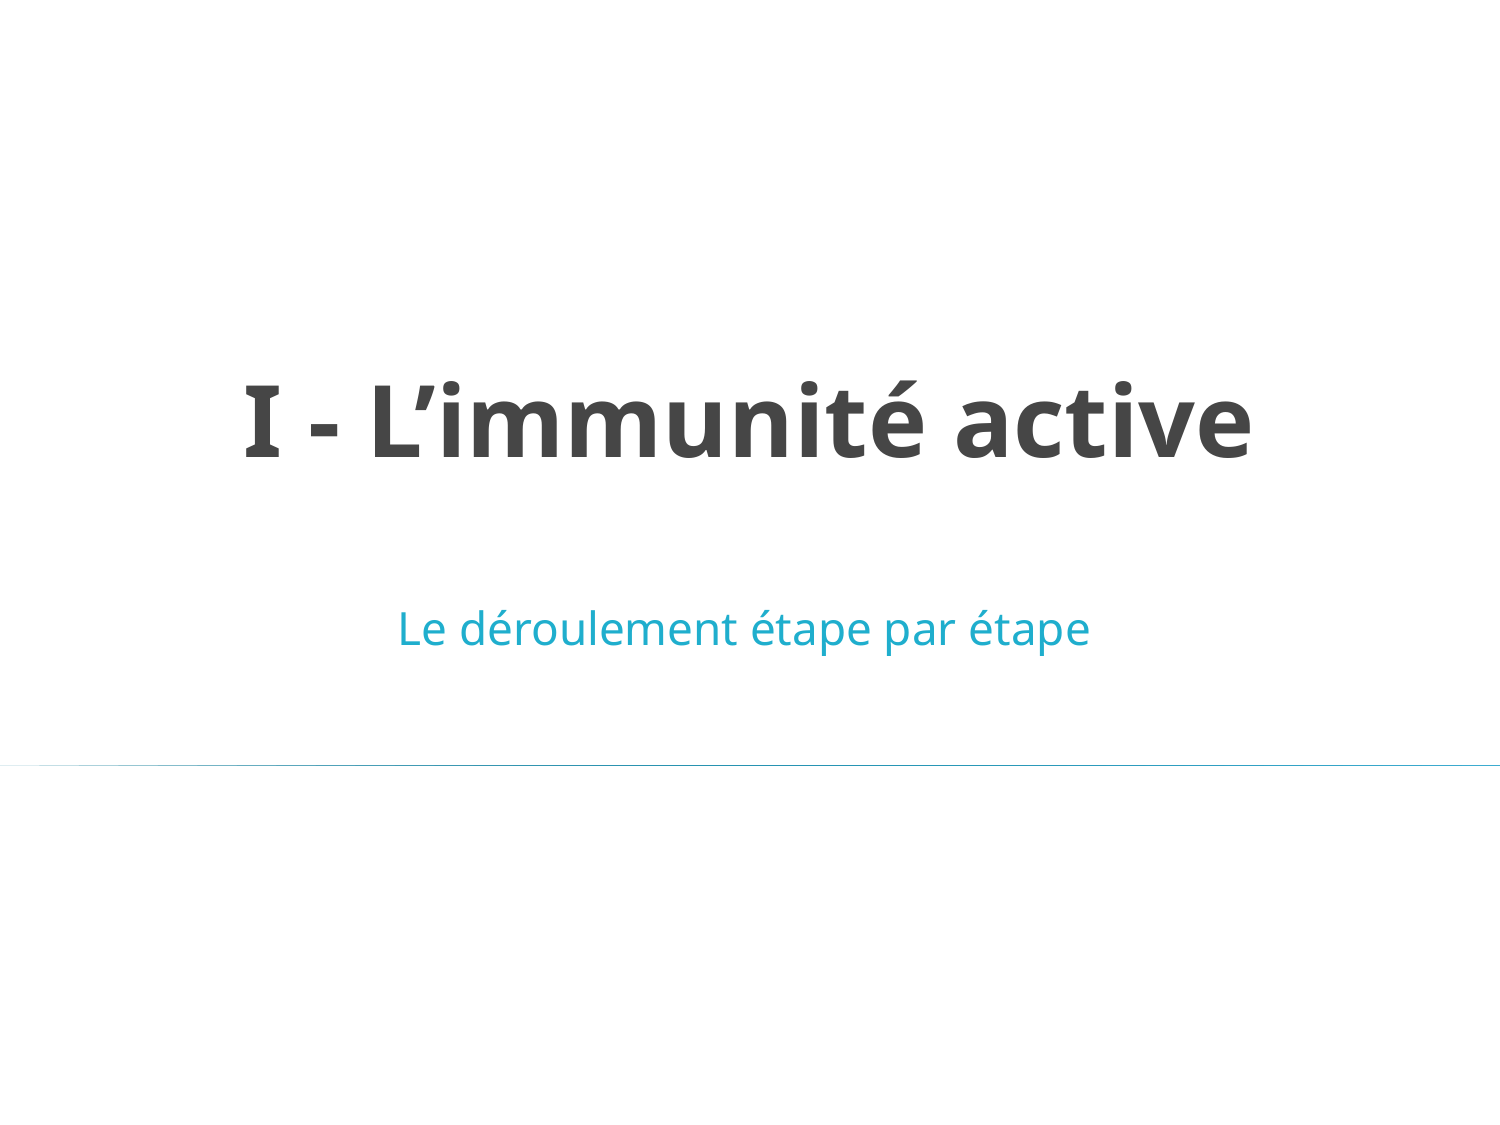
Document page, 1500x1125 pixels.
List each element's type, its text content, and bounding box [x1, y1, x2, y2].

title I - L’immunité active [112, 184, 1388, 485]
subtitle Le déroulement étape par étape [112, 592, 1388, 790]
